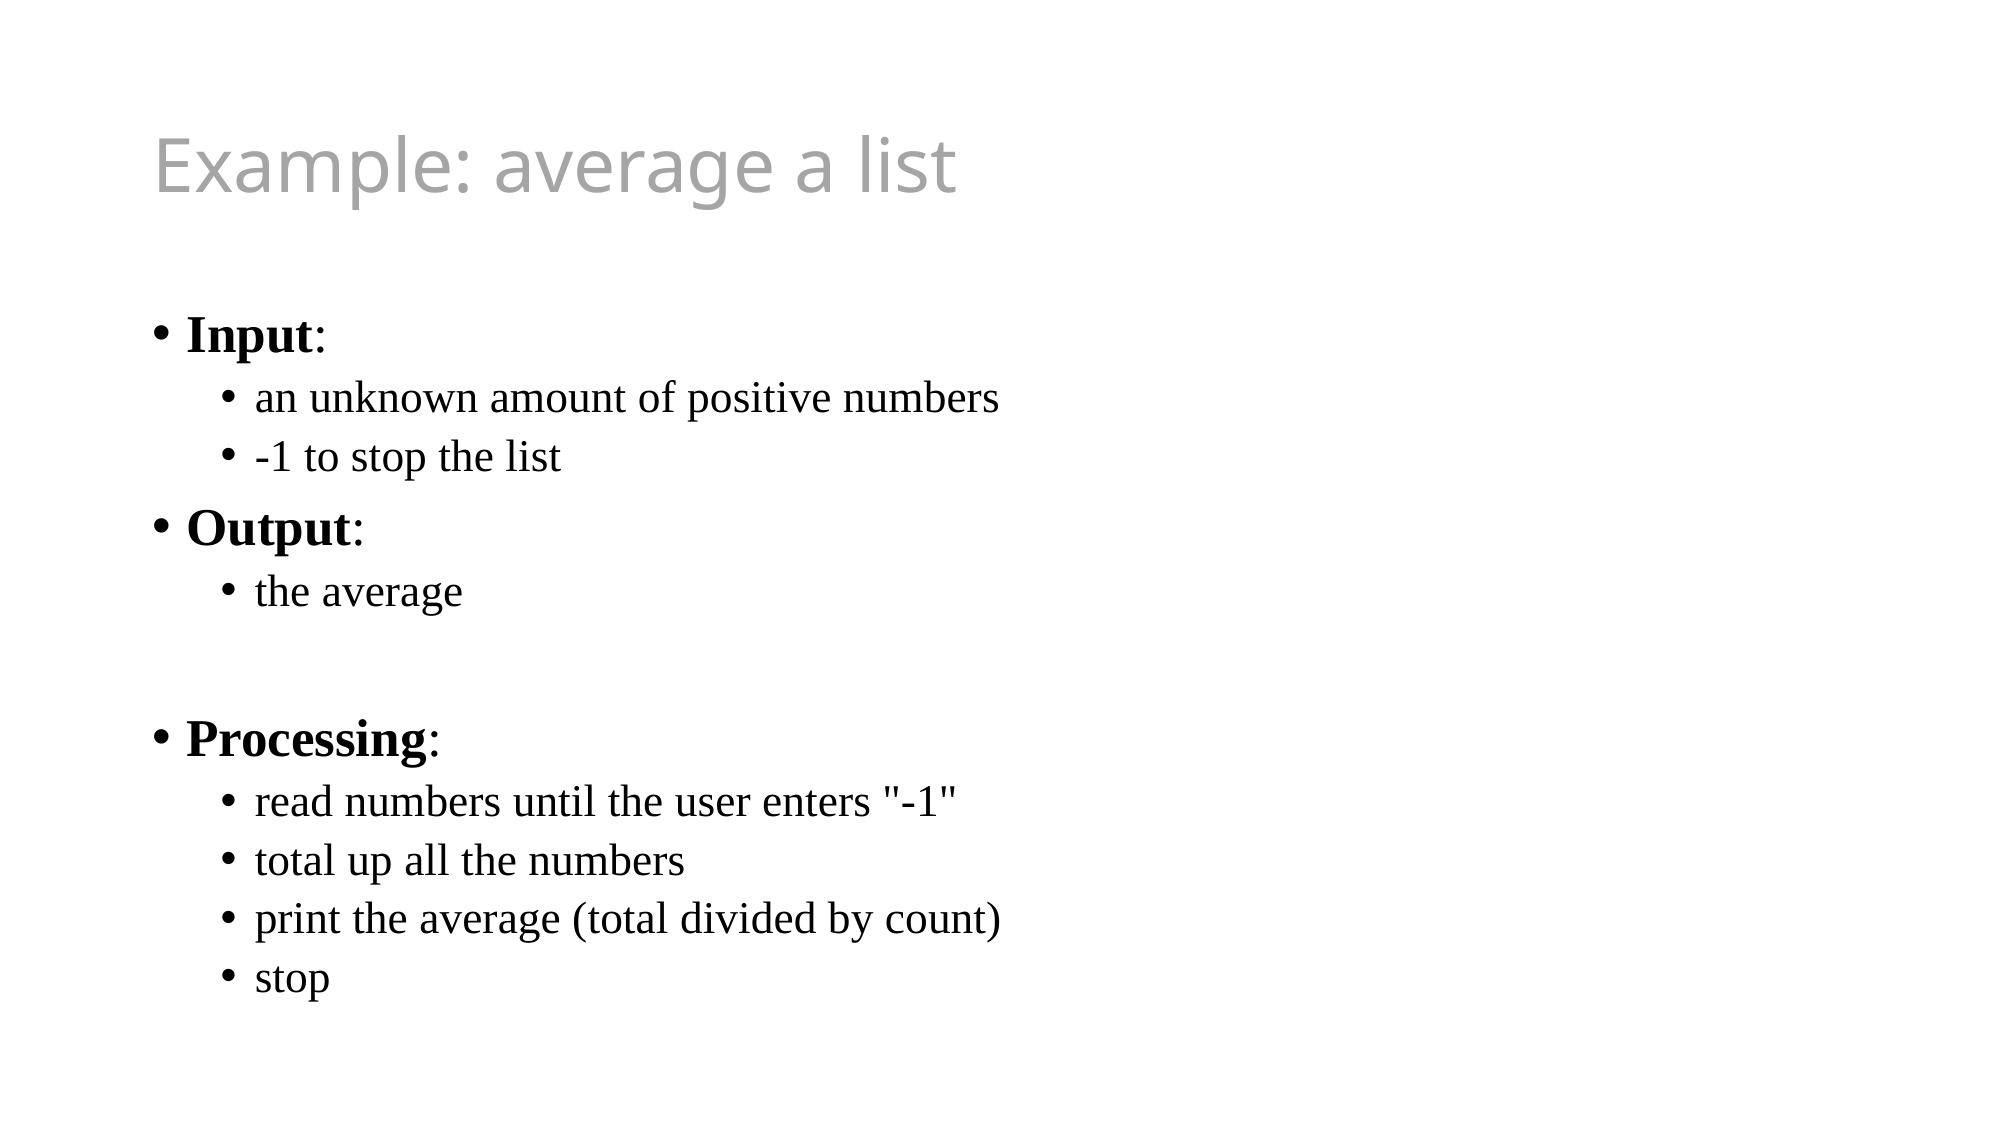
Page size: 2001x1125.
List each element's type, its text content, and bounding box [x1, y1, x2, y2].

list Input: an unknown amount of positive numbers -1 to stop the list Output: the average Processing: read numbers until the user enters "-1" total up all the numbers print the average (total divided by count) stop [137, 299, 1863, 1014]
title Example: average a list [137, 59, 1863, 278]
